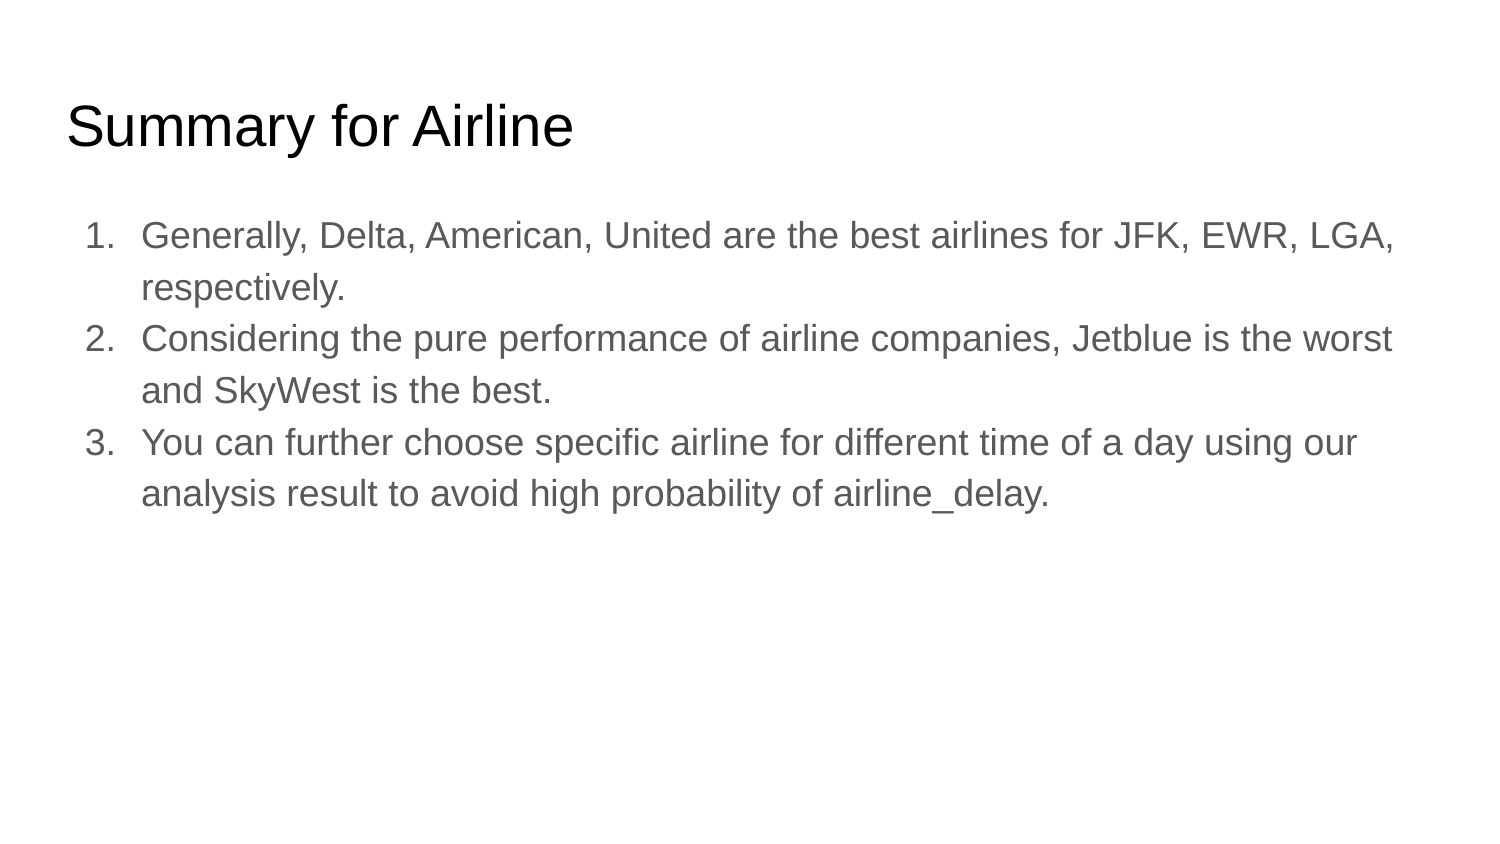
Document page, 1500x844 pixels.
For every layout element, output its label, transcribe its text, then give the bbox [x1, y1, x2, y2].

title Summary for Airline [51, 72, 1449, 167]
list Generally, Delta, American, United are the best airlines for JFK, EWR, LGA, respectively. Considering the pure performance of airline companies, Jetblue is the worst and SkyWest is the best. You can further choose specific airline for different time of a day using our analysis result to avoid high probability of airline_delay. [51, 189, 1449, 750]
